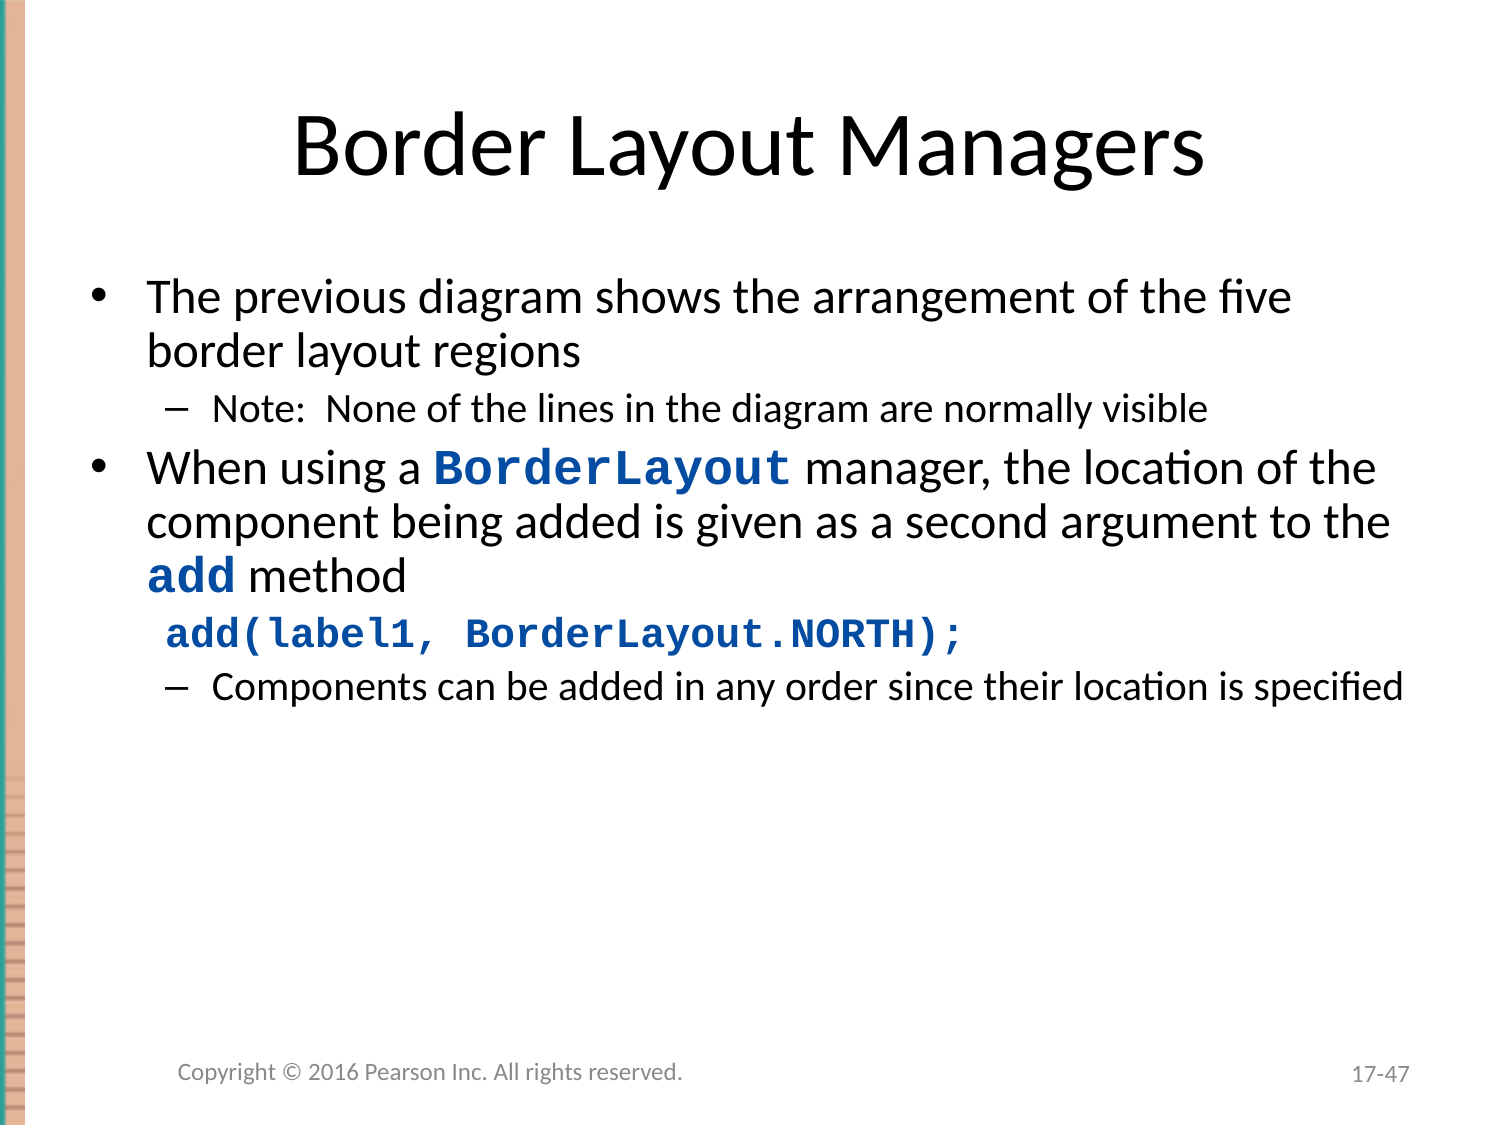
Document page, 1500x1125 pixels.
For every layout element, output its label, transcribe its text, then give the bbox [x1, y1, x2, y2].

slide_number 17-47 [1074, 1042, 1425, 1103]
footer Copyright © 2016 Pearson Inc. All rights reserved. [75, 1040, 788, 1100]
list The previous diagram shows the arrangement of the five border layout regions Note: None of the lines in the diagram are normally visible When using a BorderLayout manager, the location of the component being added is given as a second argument to the add method add(label1, BorderLayout.NORTH); Components can be added in any order since their location is specified [75, 262, 1425, 1005]
picture [0, 0, 25, 1125]
title Border Layout Managers [75, 45, 1425, 233]
